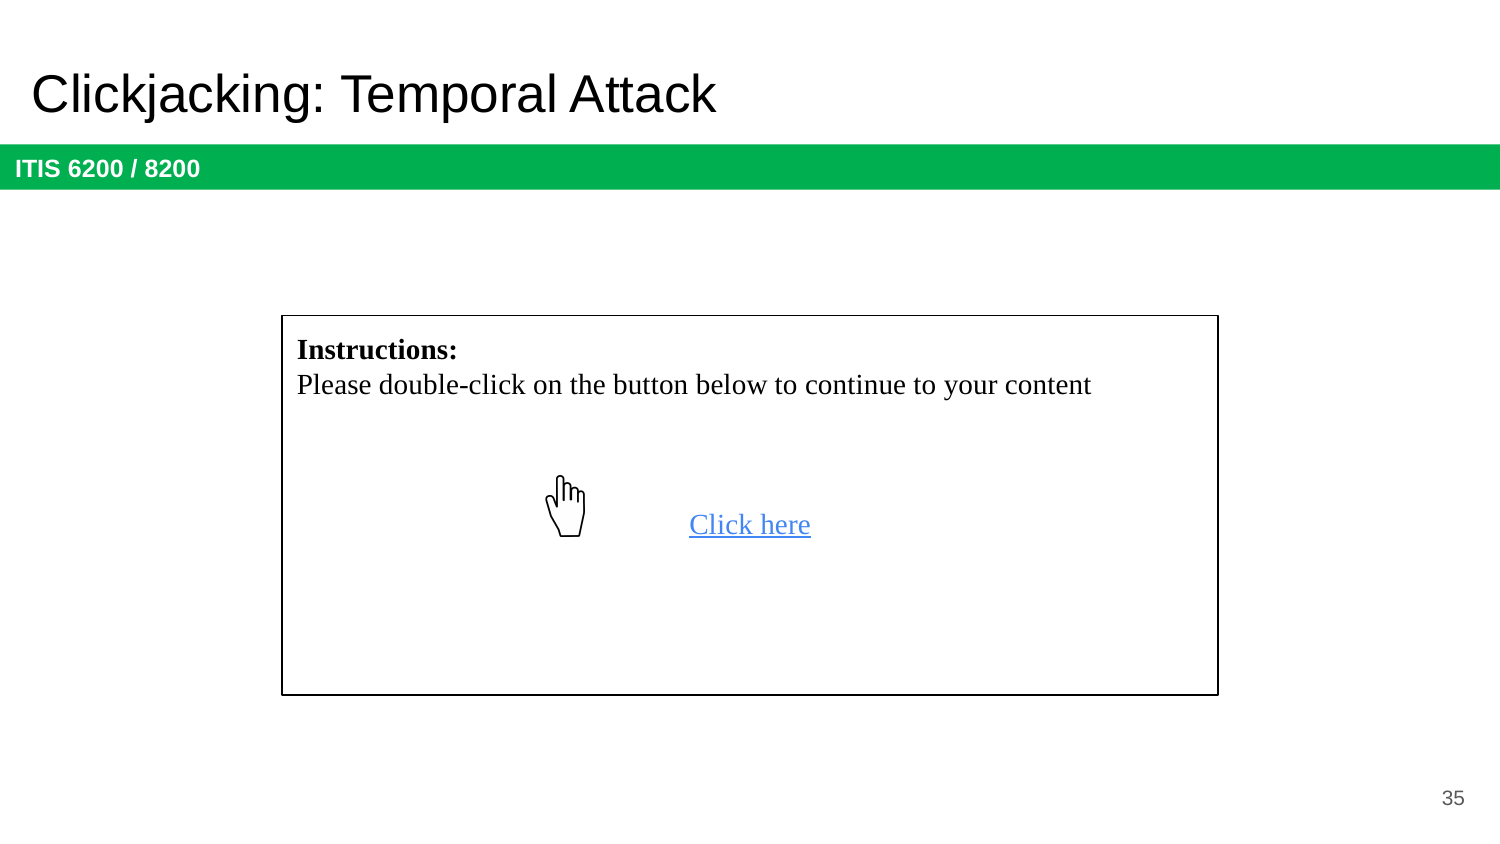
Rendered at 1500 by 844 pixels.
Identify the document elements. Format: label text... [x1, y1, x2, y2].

title Clickjacking: Temporal Attack [16, 44, 1415, 139]
text_box Instructions: Please double-click on the button below to continue to your content Click here [281, 315, 1219, 696]
picture [543, 474, 585, 540]
slide_number 35 [1389, 764, 1480, 830]
